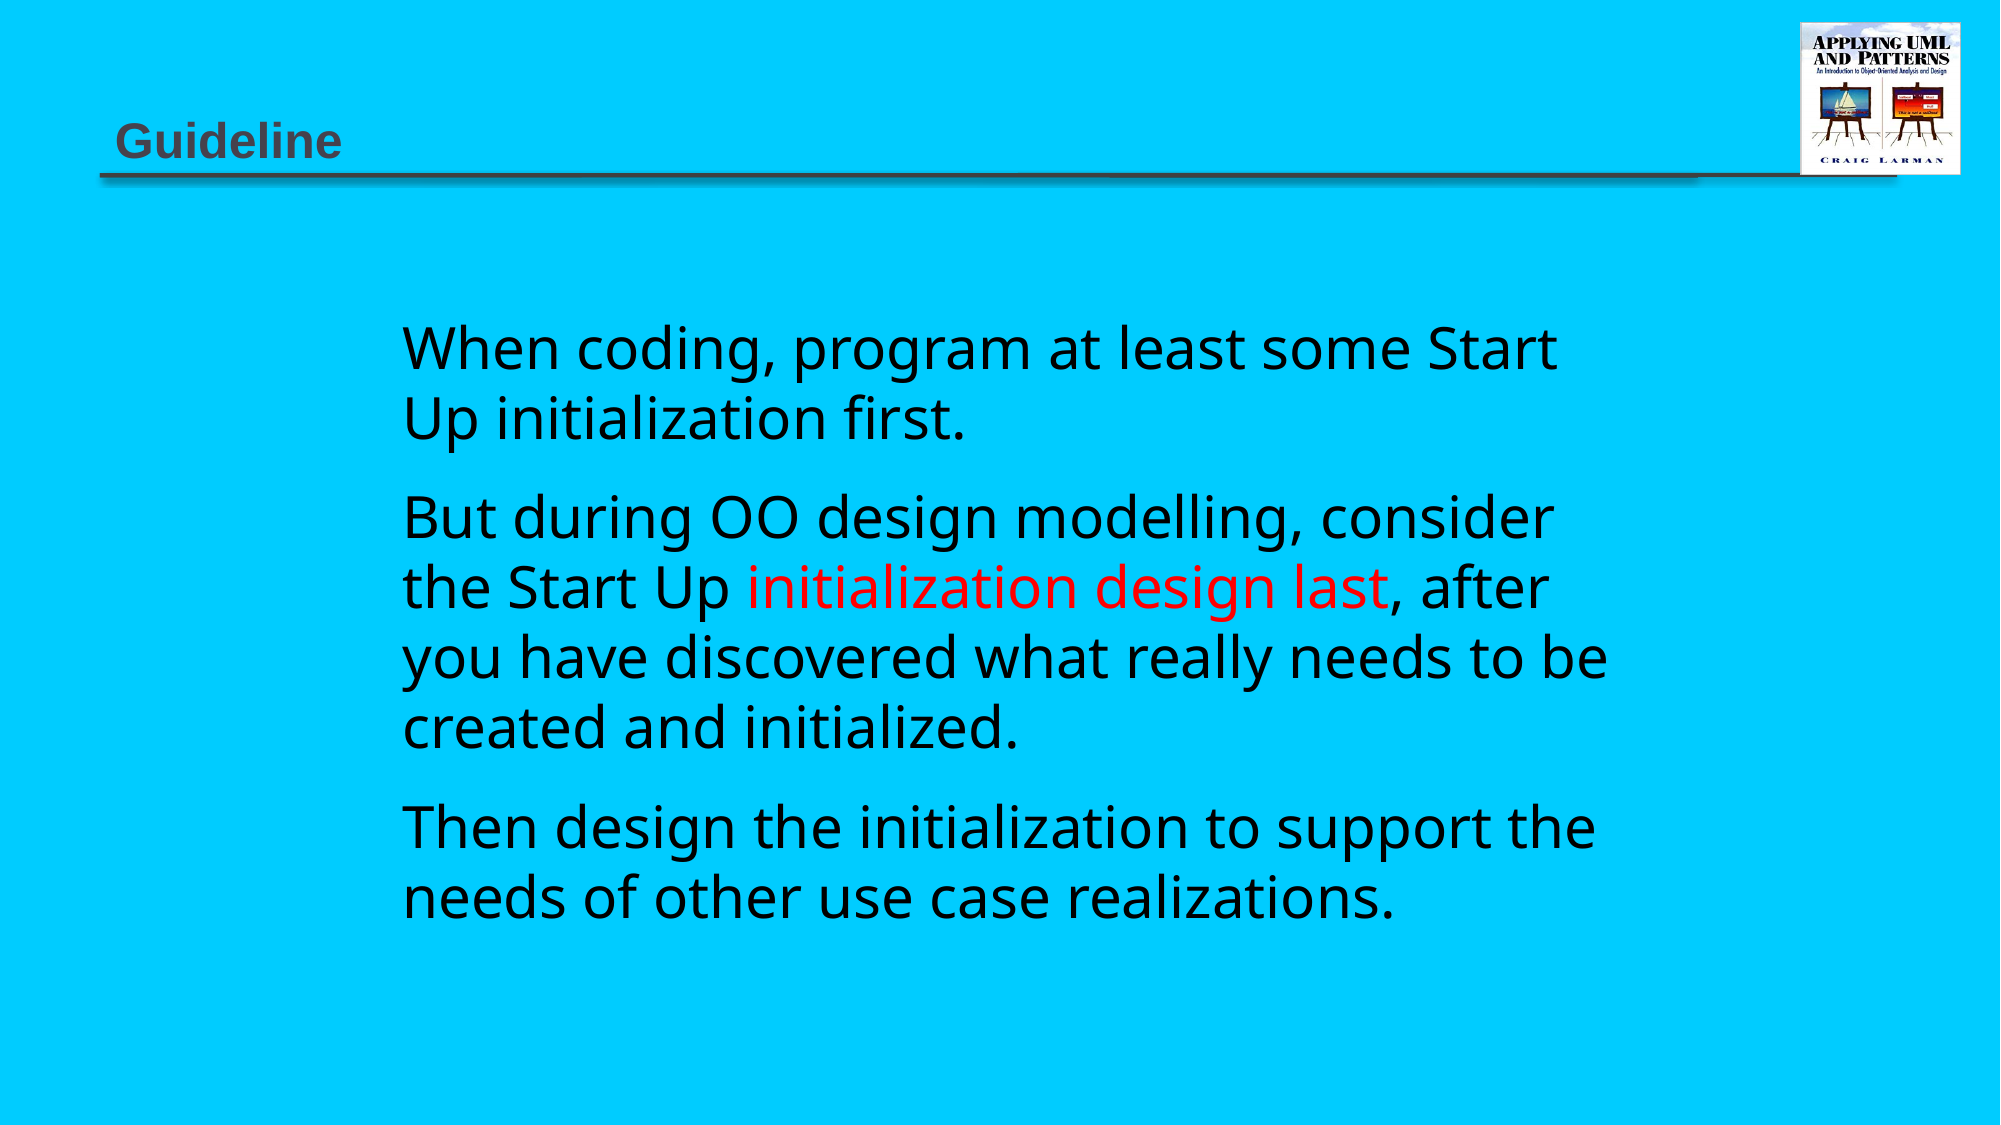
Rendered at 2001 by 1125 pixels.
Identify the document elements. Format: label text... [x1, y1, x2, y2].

title Guideline [99, 45, 1696, 233]
picture [1800, 23, 1960, 175]
text_box When coding, program at least some Start Up initialization first. But during OO design modelling, consider the Start Up initialization design last, after you have discovered what really needs to be created and initialized. Then design the initialization to support the needs of other use case realizations. [387, 304, 1625, 938]
